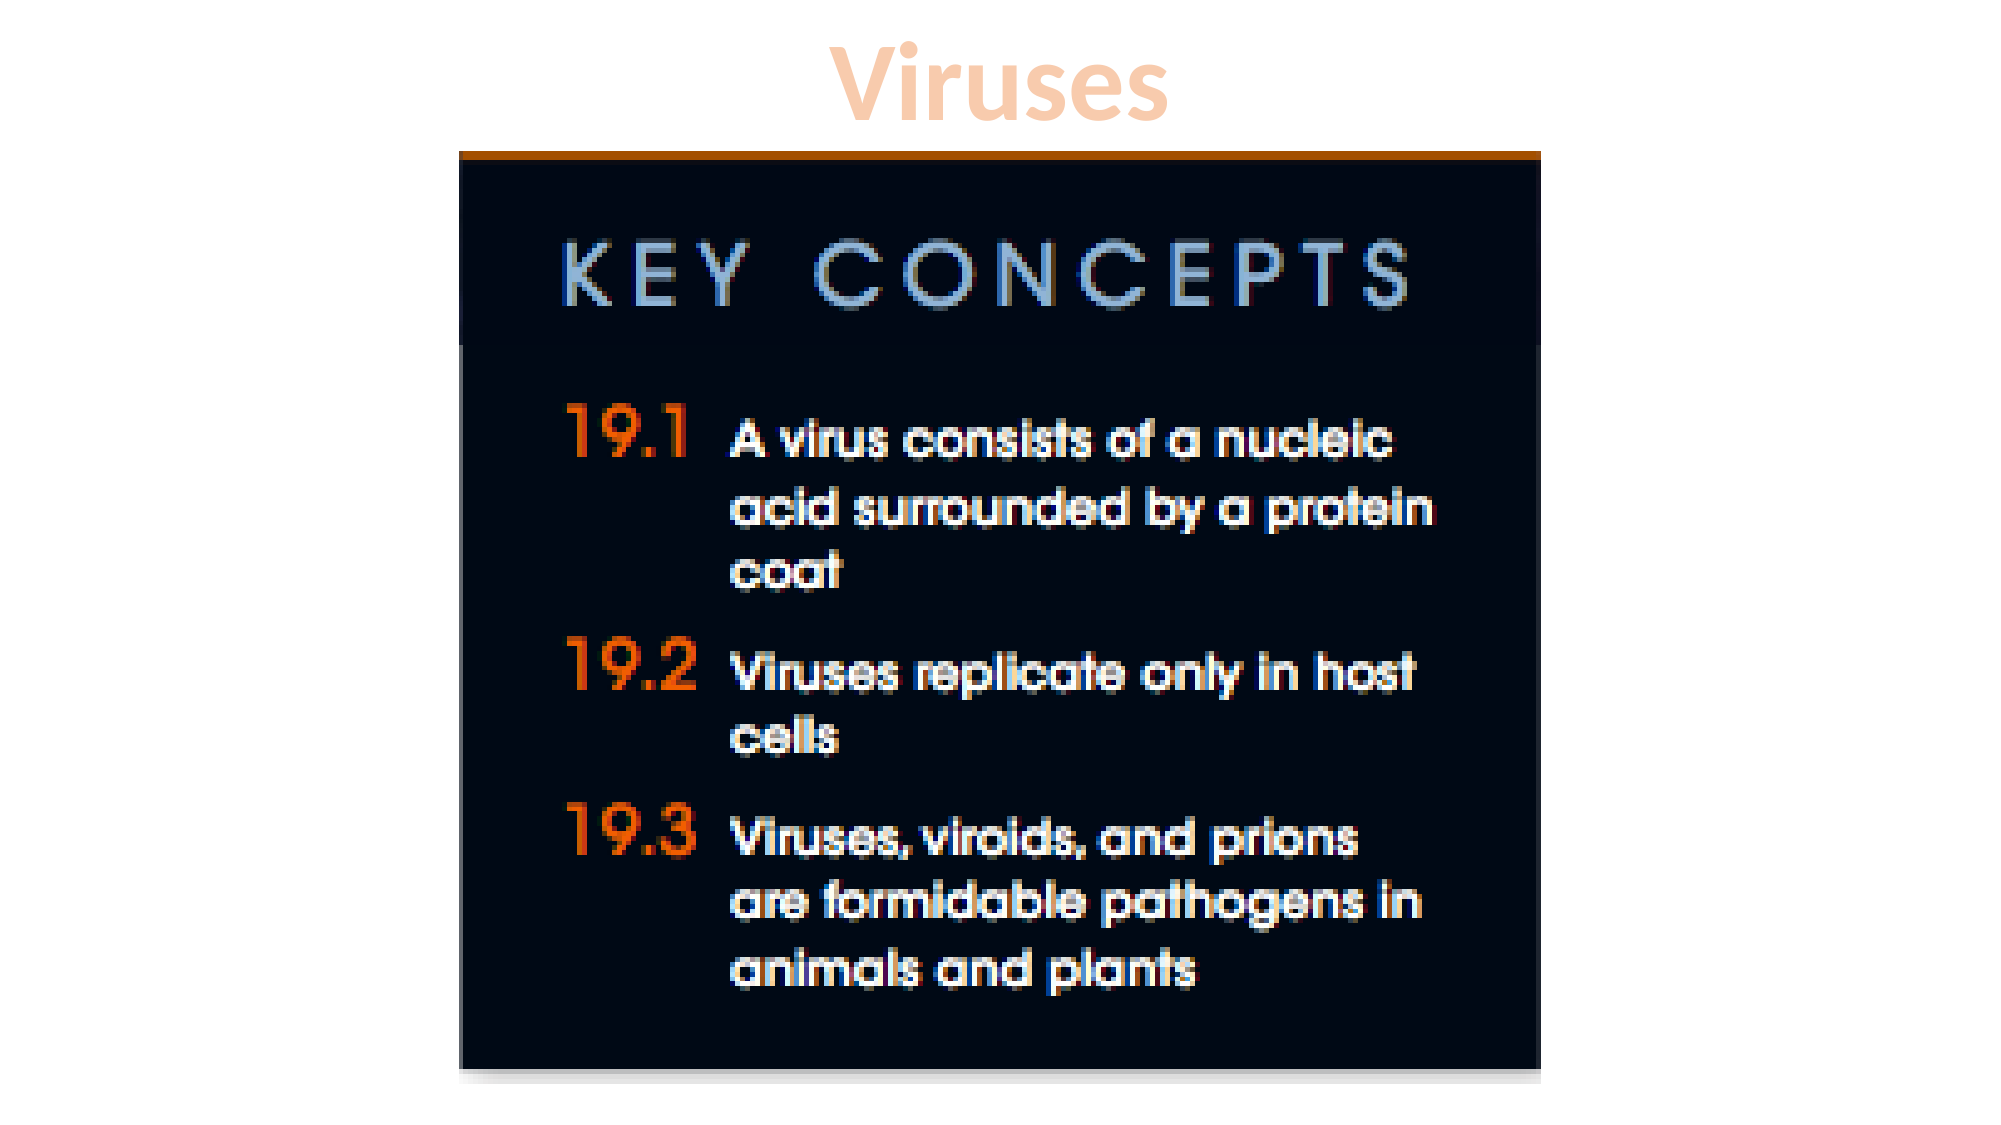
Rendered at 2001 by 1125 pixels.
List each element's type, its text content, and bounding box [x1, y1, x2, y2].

picture [459, 151, 1541, 1084]
text_box Viruses [814, 0, 1186, 150]
